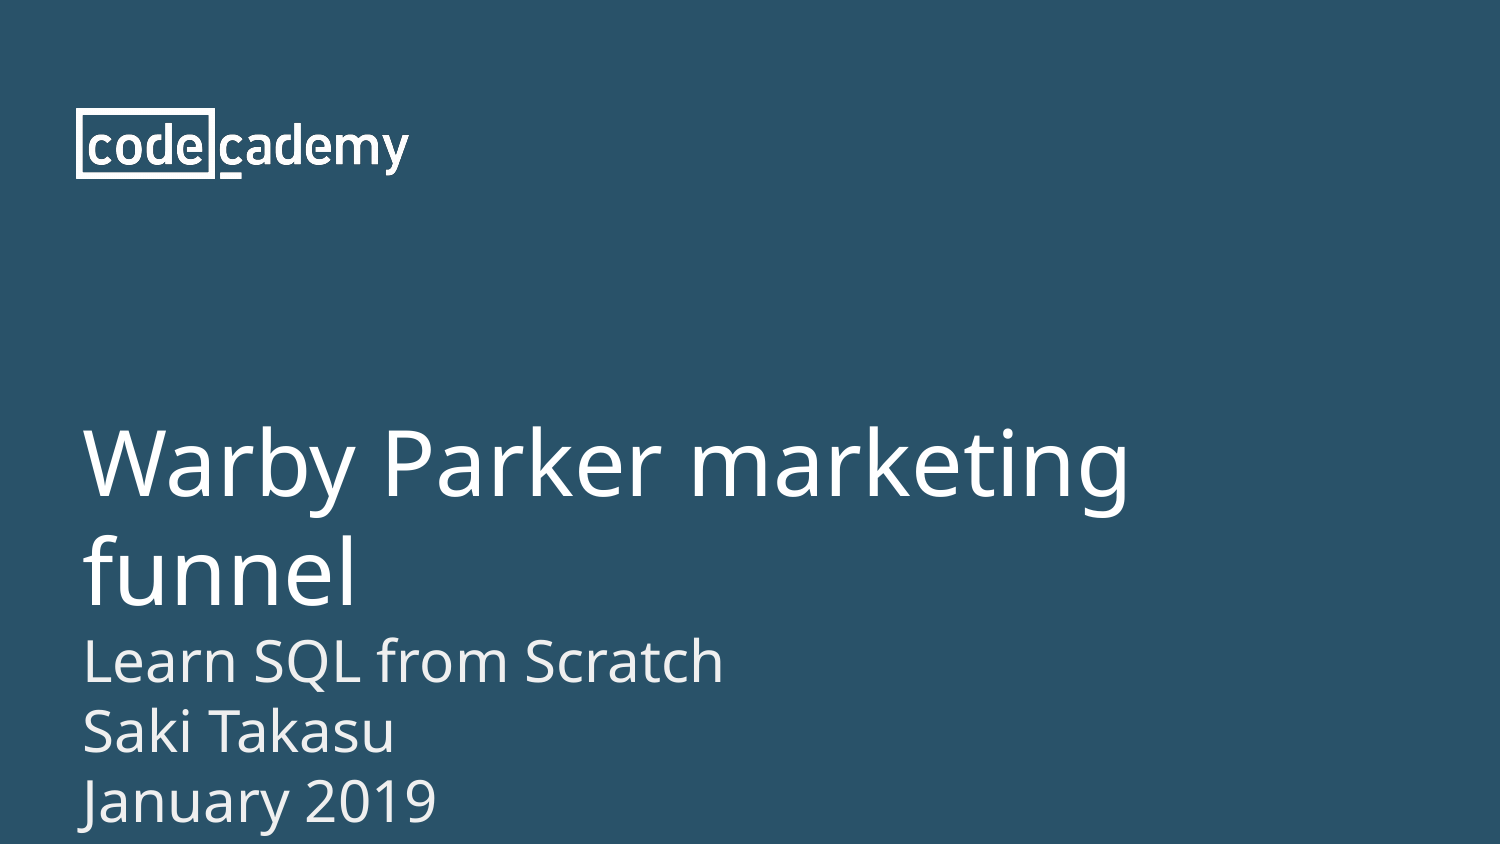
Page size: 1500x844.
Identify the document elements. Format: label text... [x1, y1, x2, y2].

picture [76, 108, 409, 179]
text_box Warby Parker marketing funnel Learn SQL from Scratch Saki Takasu January 2019 [76, 491, 1424, 748]
